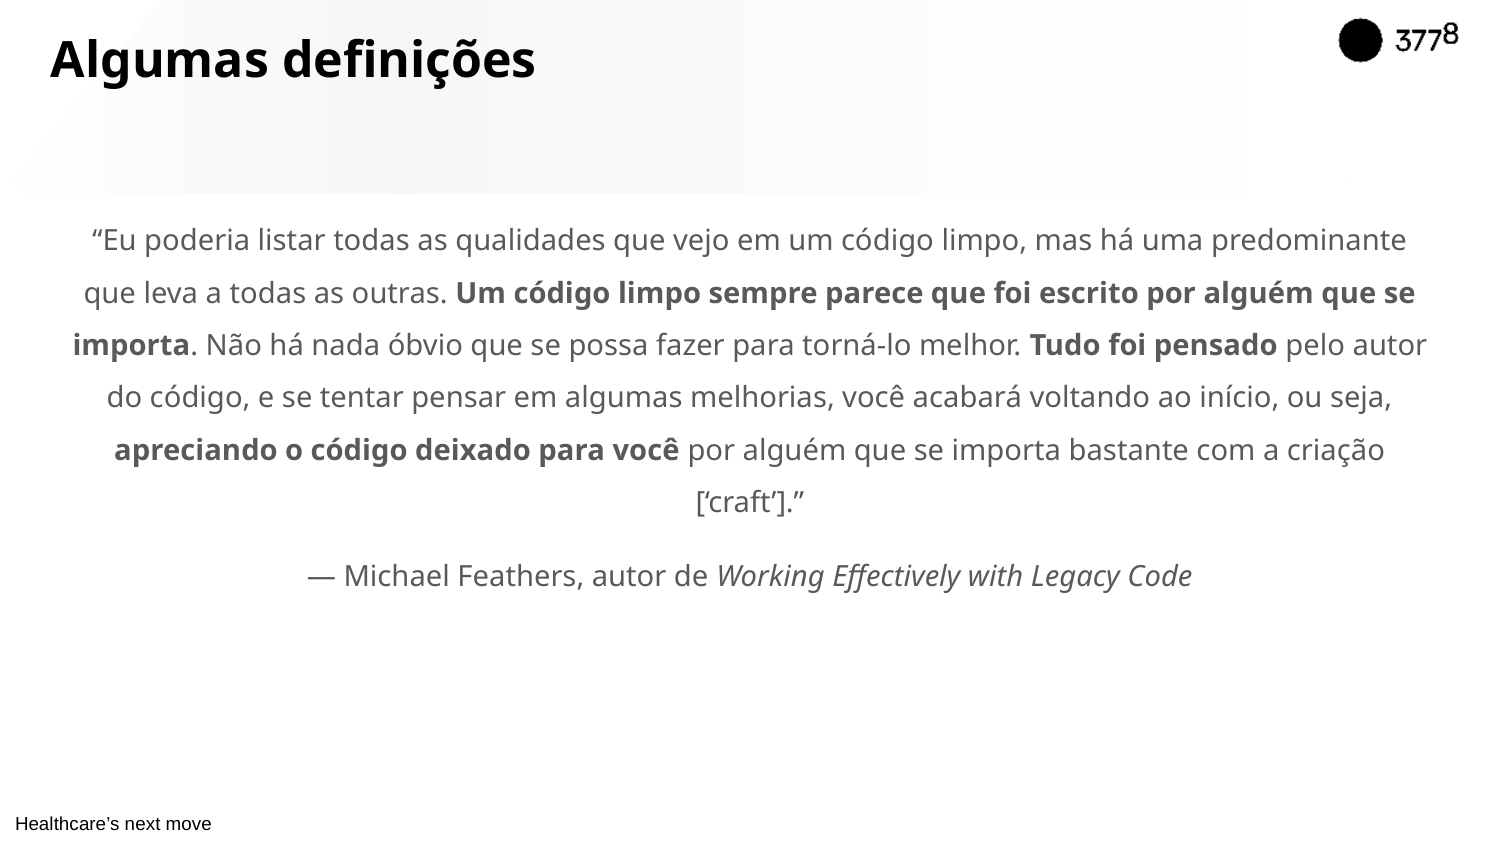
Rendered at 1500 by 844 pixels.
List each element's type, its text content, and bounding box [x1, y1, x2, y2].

picture [0, 0, 1500, 194]
list “Eu poderia listar todas as qualidades que vejo em um código limpo, mas há uma predominante que leva a todas as outras. Um código limpo sempre parece que foi escrito por alguém que se importa. Não há nada óbvio que se possa fazer para torná-lo melhor. Tudo foi pensado pelo autor do código, e se tentar pensar em algumas melhorias, você acabará voltando ao início, ou seja, apreciando o código deixado para você por alguém que se importa bastante com a criação [‘craft’].” — Michael Feathers, autor de Working Effectively with Legacy Code [51, 189, 1449, 750]
title Algumas definições [35, 12, 1308, 107]
